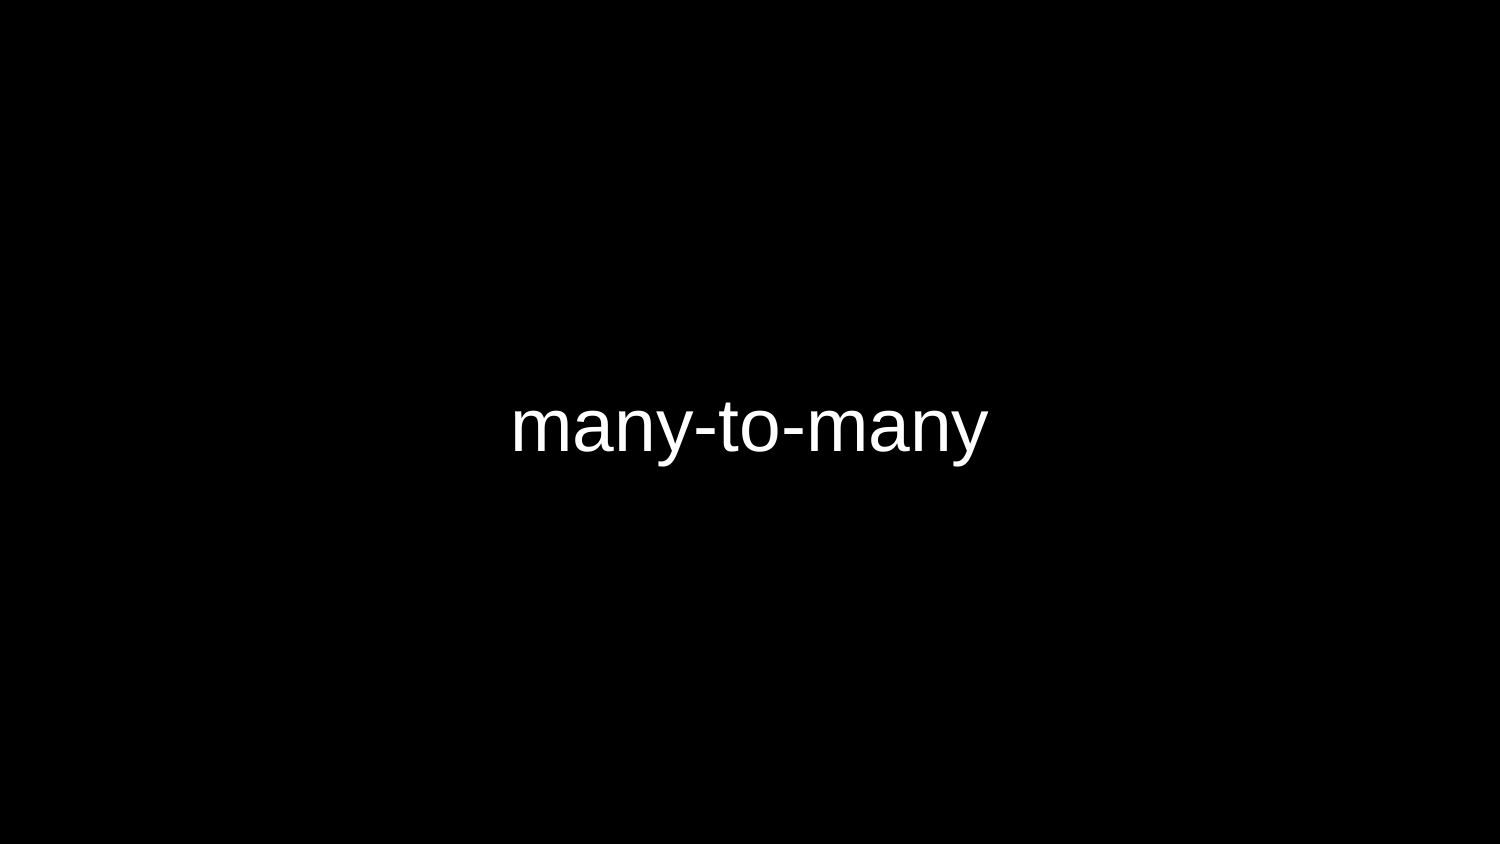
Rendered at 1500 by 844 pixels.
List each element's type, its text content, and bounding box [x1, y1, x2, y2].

title many-to-many [51, 352, 1449, 491]
